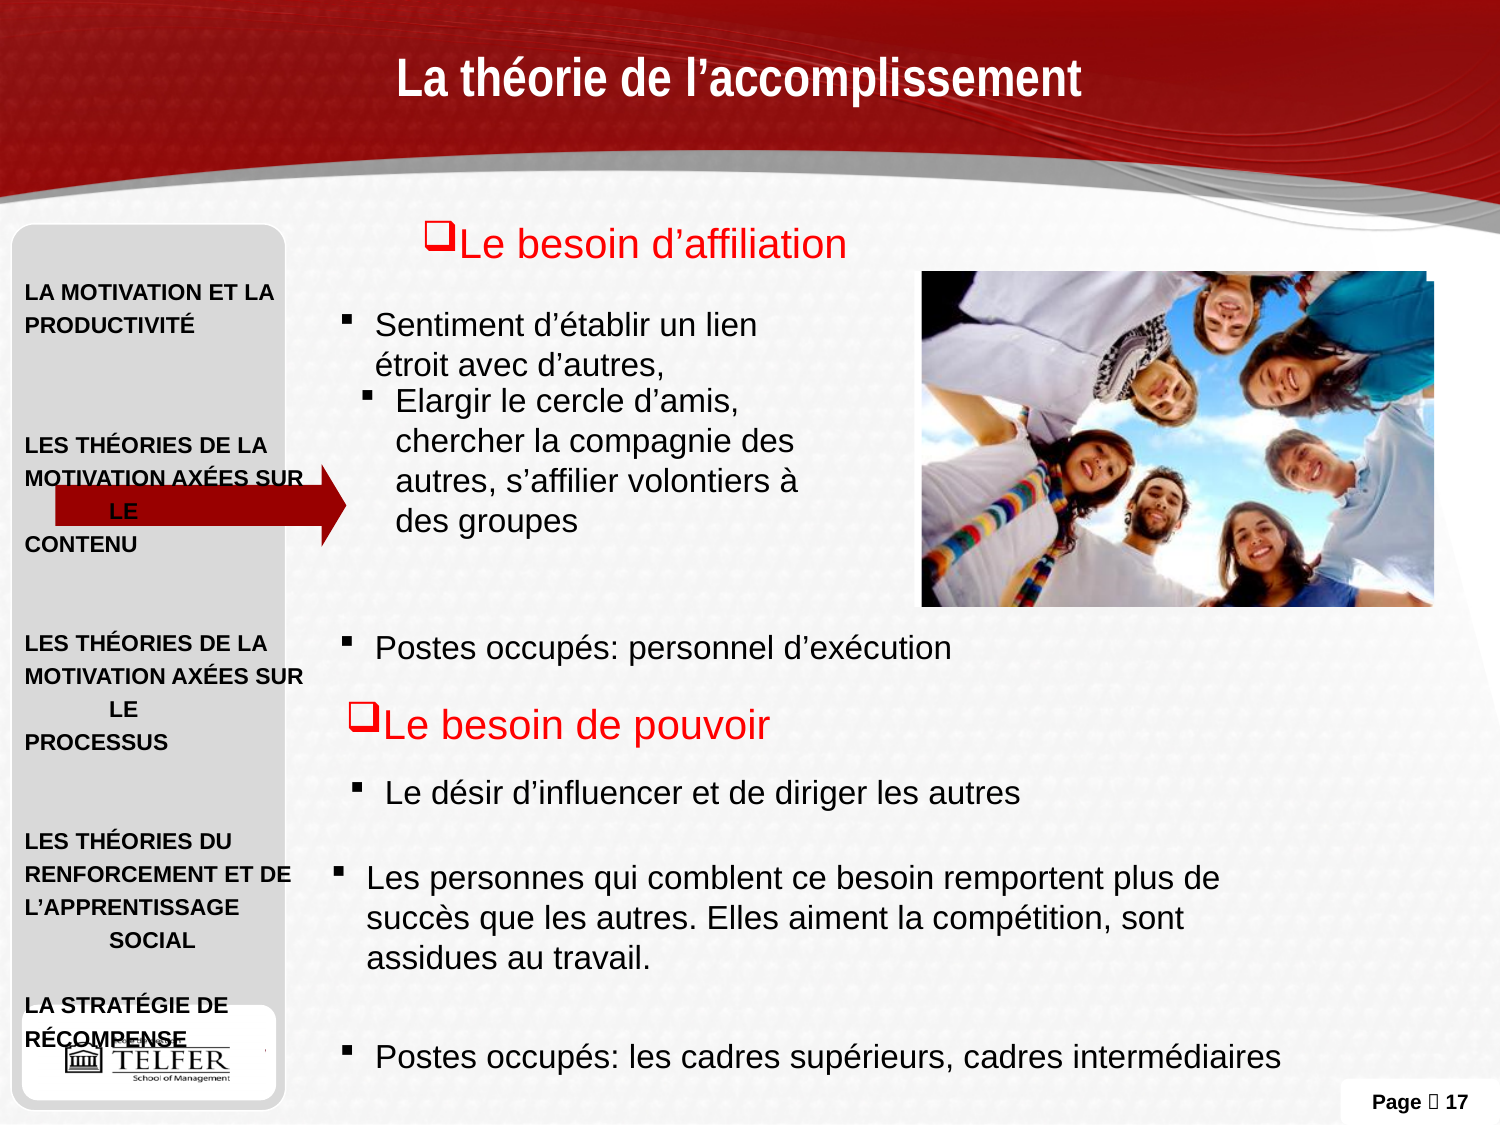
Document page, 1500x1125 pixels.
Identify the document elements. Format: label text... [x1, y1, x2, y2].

text_box Le besoin de pouvoir [330, 690, 915, 756]
picture [0, 0, 1500, 1125]
text_box Postes occupés: les cadres supérieurs, cadres intermédiaires [324, 1027, 1402, 1083]
text_box Elargir le cercle d’amis, chercher la compagnie des autres, s’affilier volontiers à des groupes [345, 371, 833, 547]
text_box Le besoin d’affiliation [406, 209, 964, 275]
text_box Le désir d’influencer et de diriger les autres [334, 764, 1420, 819]
title La théorie de l’accomplissement [0, 0, 1480, 159]
text_box Postes occupés: personnel d’exécution [324, 618, 1061, 674]
text_box [315, 464, 347, 547]
text_box Sentiment d’établir un lien étroit avec d’autres, [324, 295, 826, 391]
text_box Les personnes qui comblent ce besoin remportent plus de succès que les autres. Elles aiment la compétition, sont assidues au travail. [316, 848, 1332, 984]
list La motivation et la Productivité Les théories de la motivation axées sur le contenu Les théories de la motivation axées sur le processus Les théories du Renforcement et de l’apprentissage social La stratégie de Récompense [24, 240, 315, 1011]
